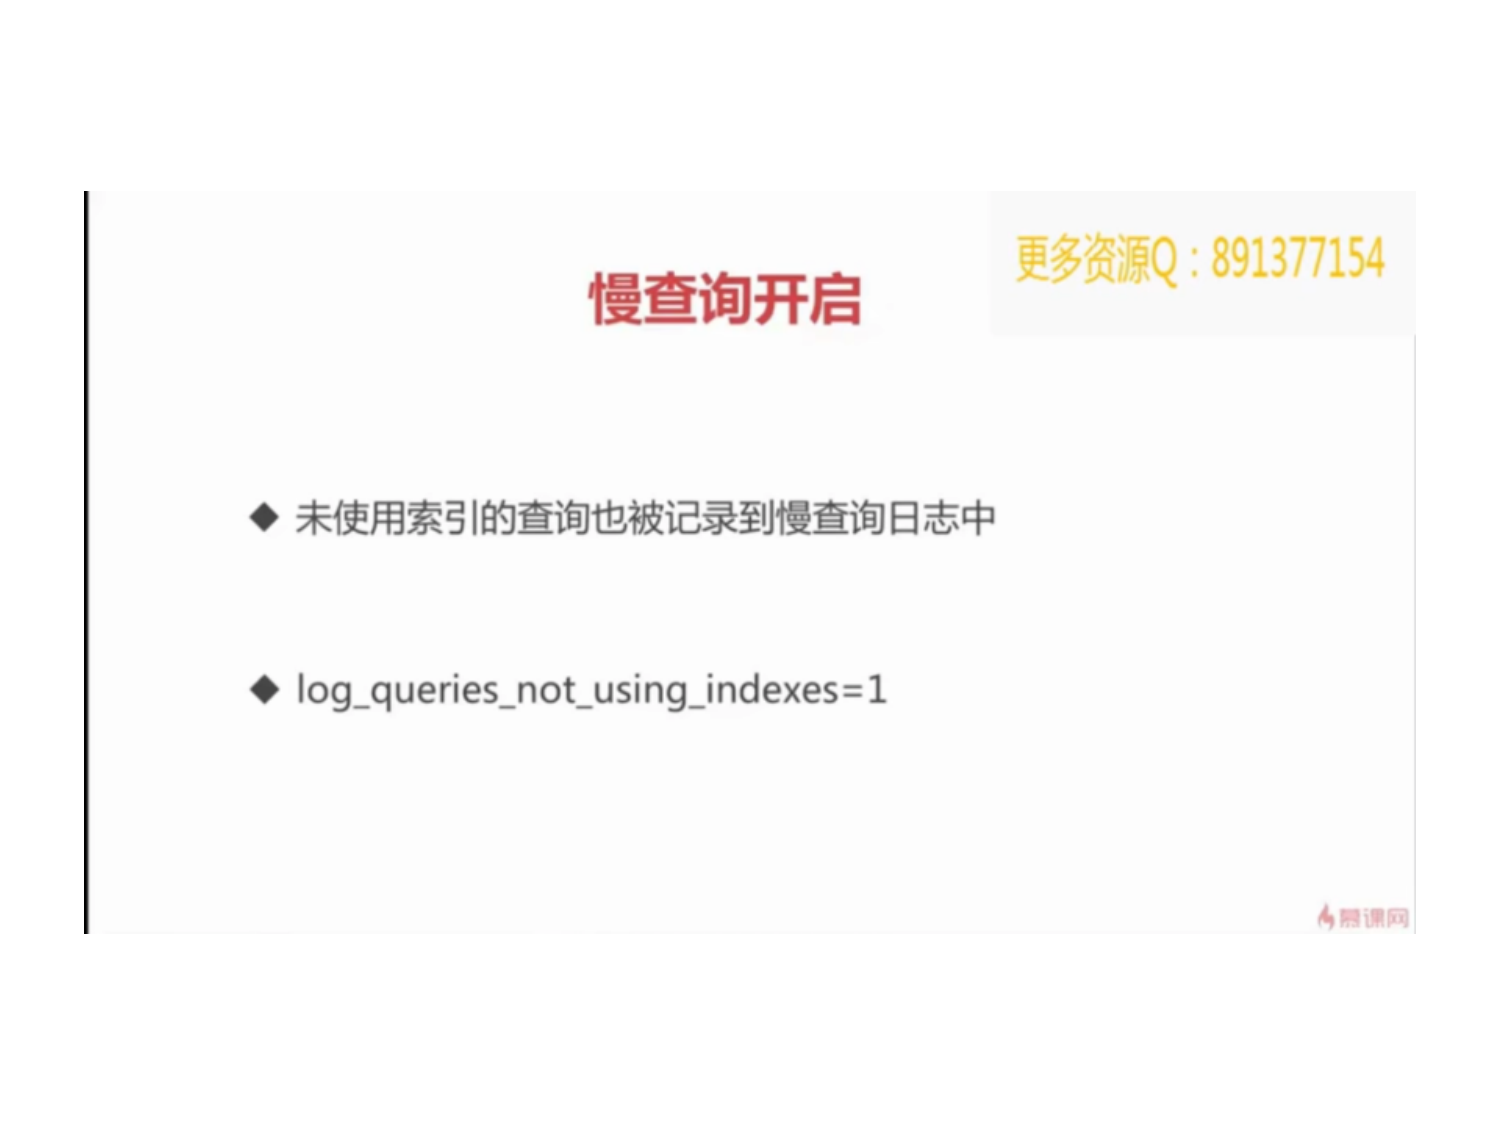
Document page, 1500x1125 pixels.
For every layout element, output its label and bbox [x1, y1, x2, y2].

picture [84, 191, 1416, 934]
